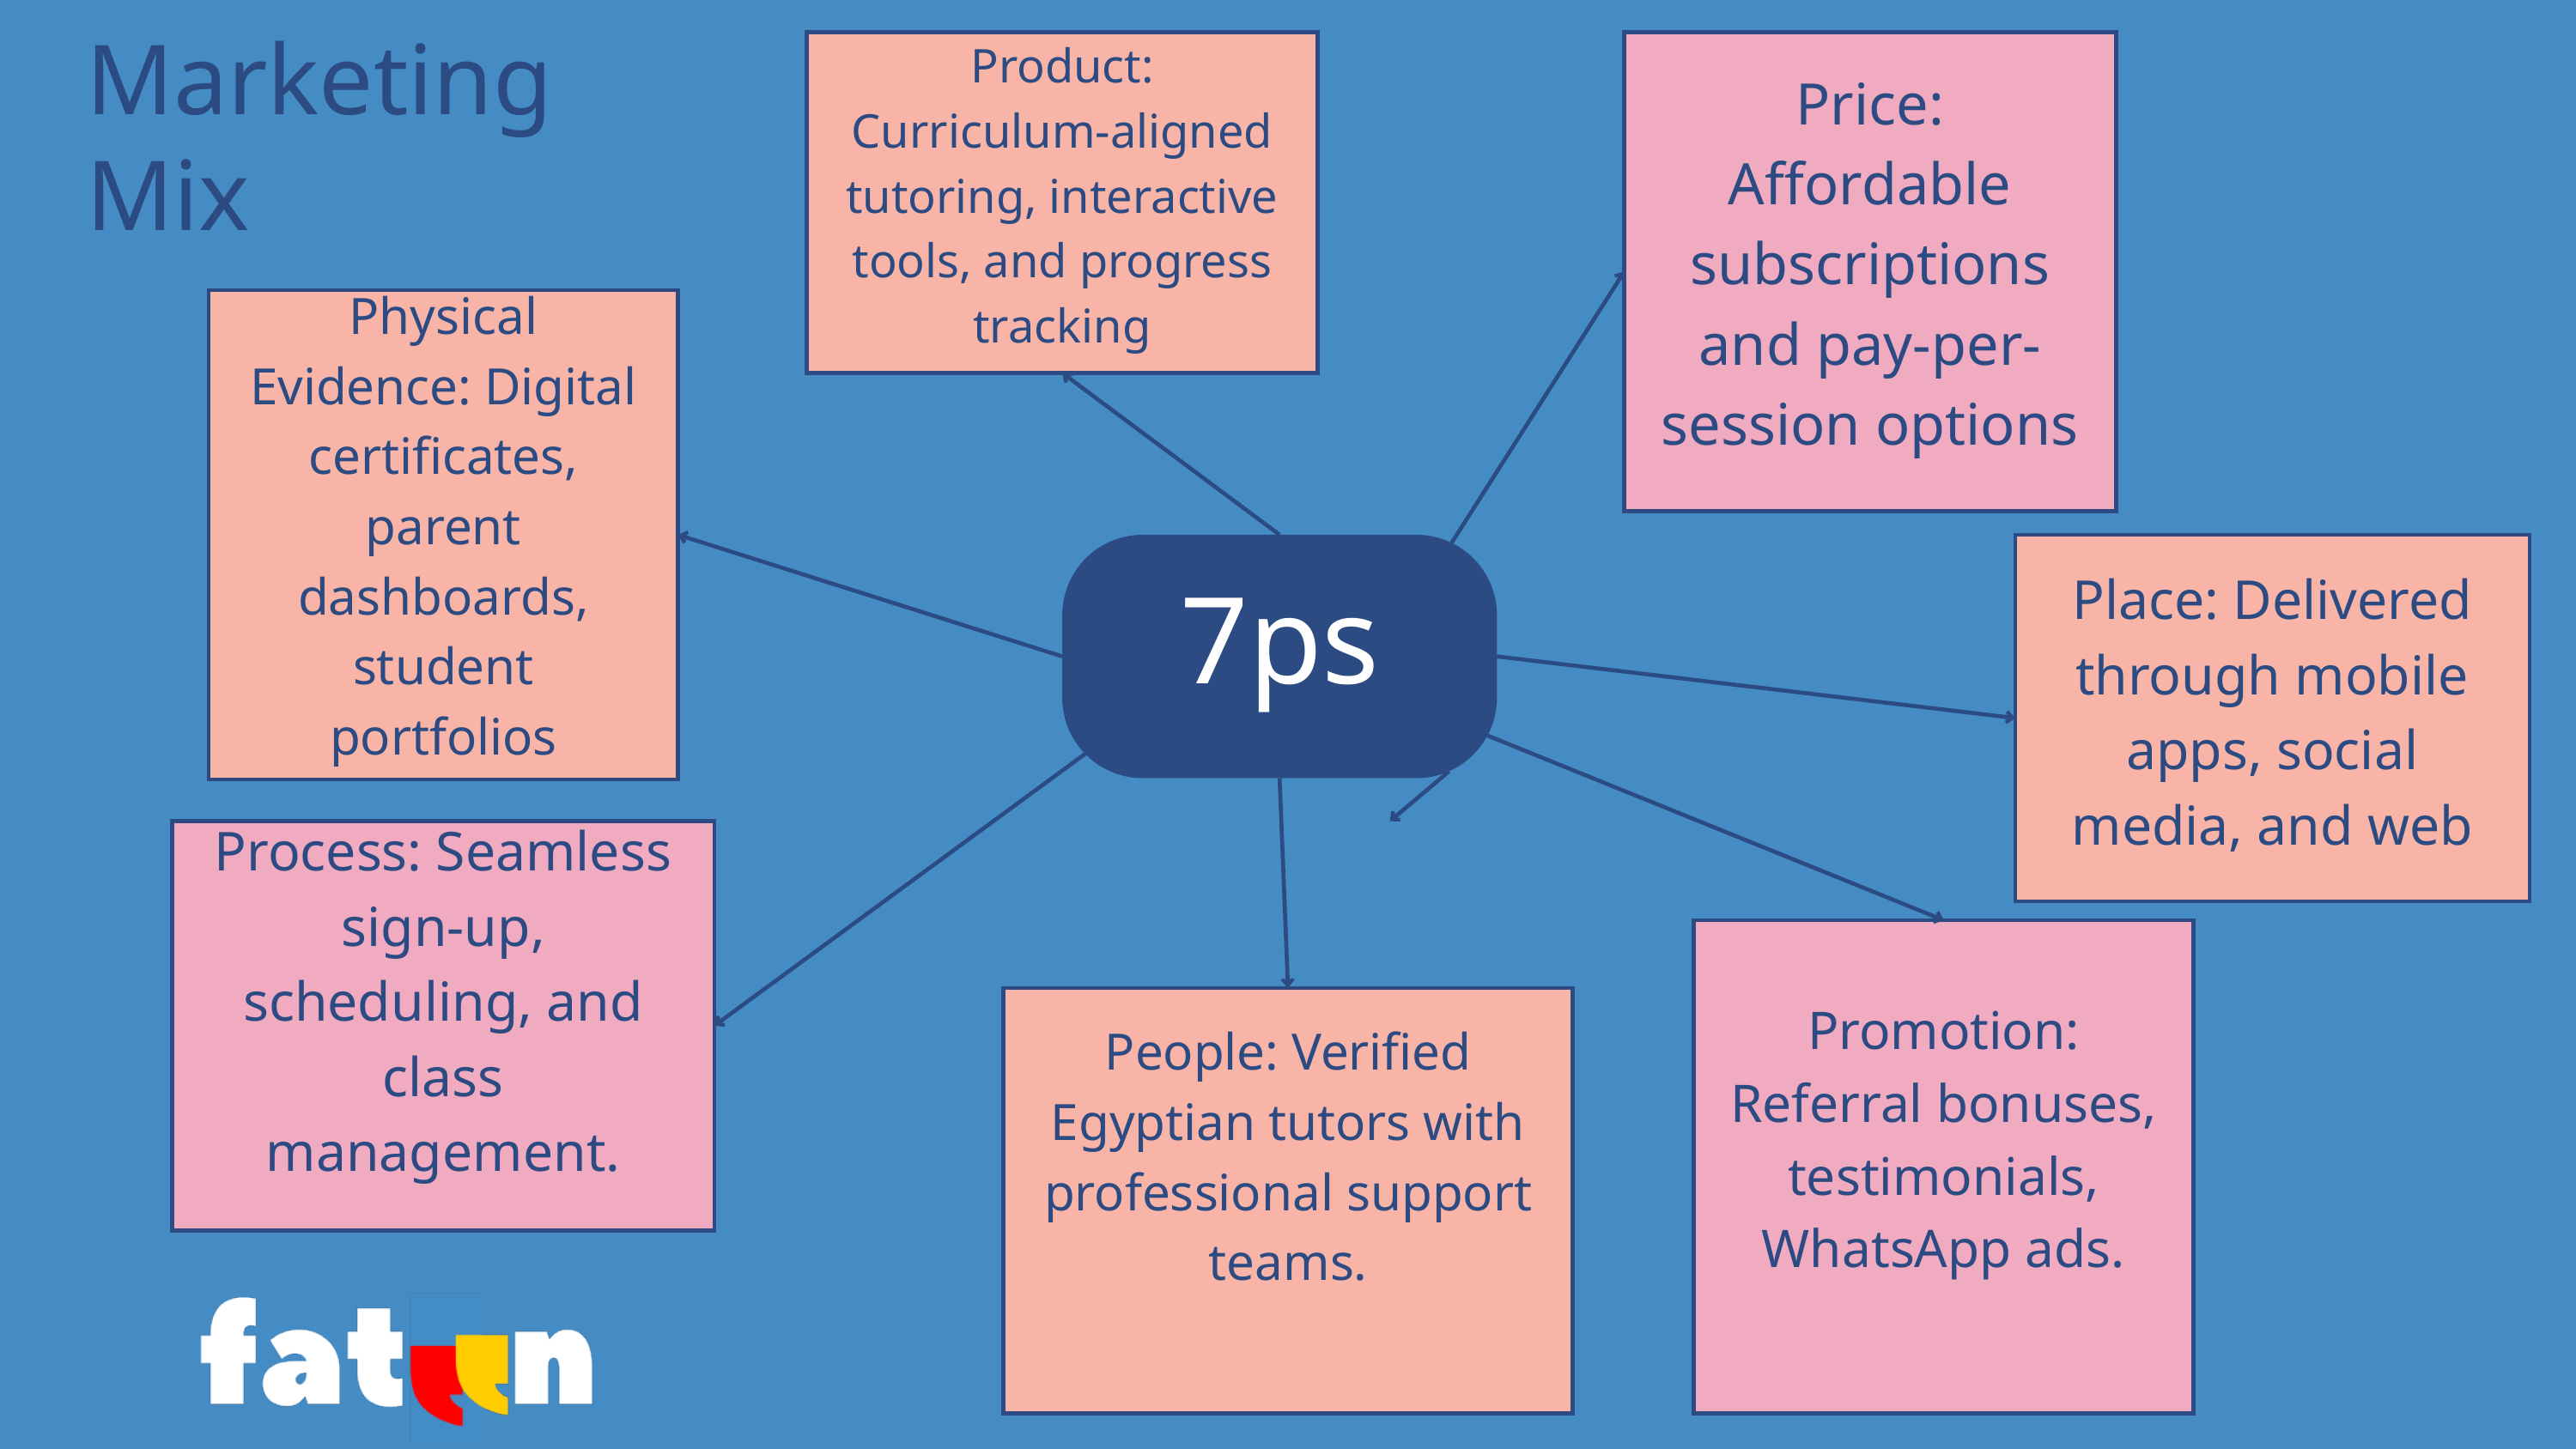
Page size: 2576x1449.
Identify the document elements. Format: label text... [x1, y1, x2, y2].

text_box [1061, 534, 1498, 779]
text_box Marketing Mix [86, 17, 678, 250]
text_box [172, 821, 715, 1231]
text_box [1693, 919, 2194, 1414]
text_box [1624, 32, 2117, 512]
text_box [1003, 987, 1573, 1414]
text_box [2014, 534, 2530, 902]
text_box [144, 1095, 705, 1449]
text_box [806, 31, 1318, 373]
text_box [208, 289, 678, 780]
